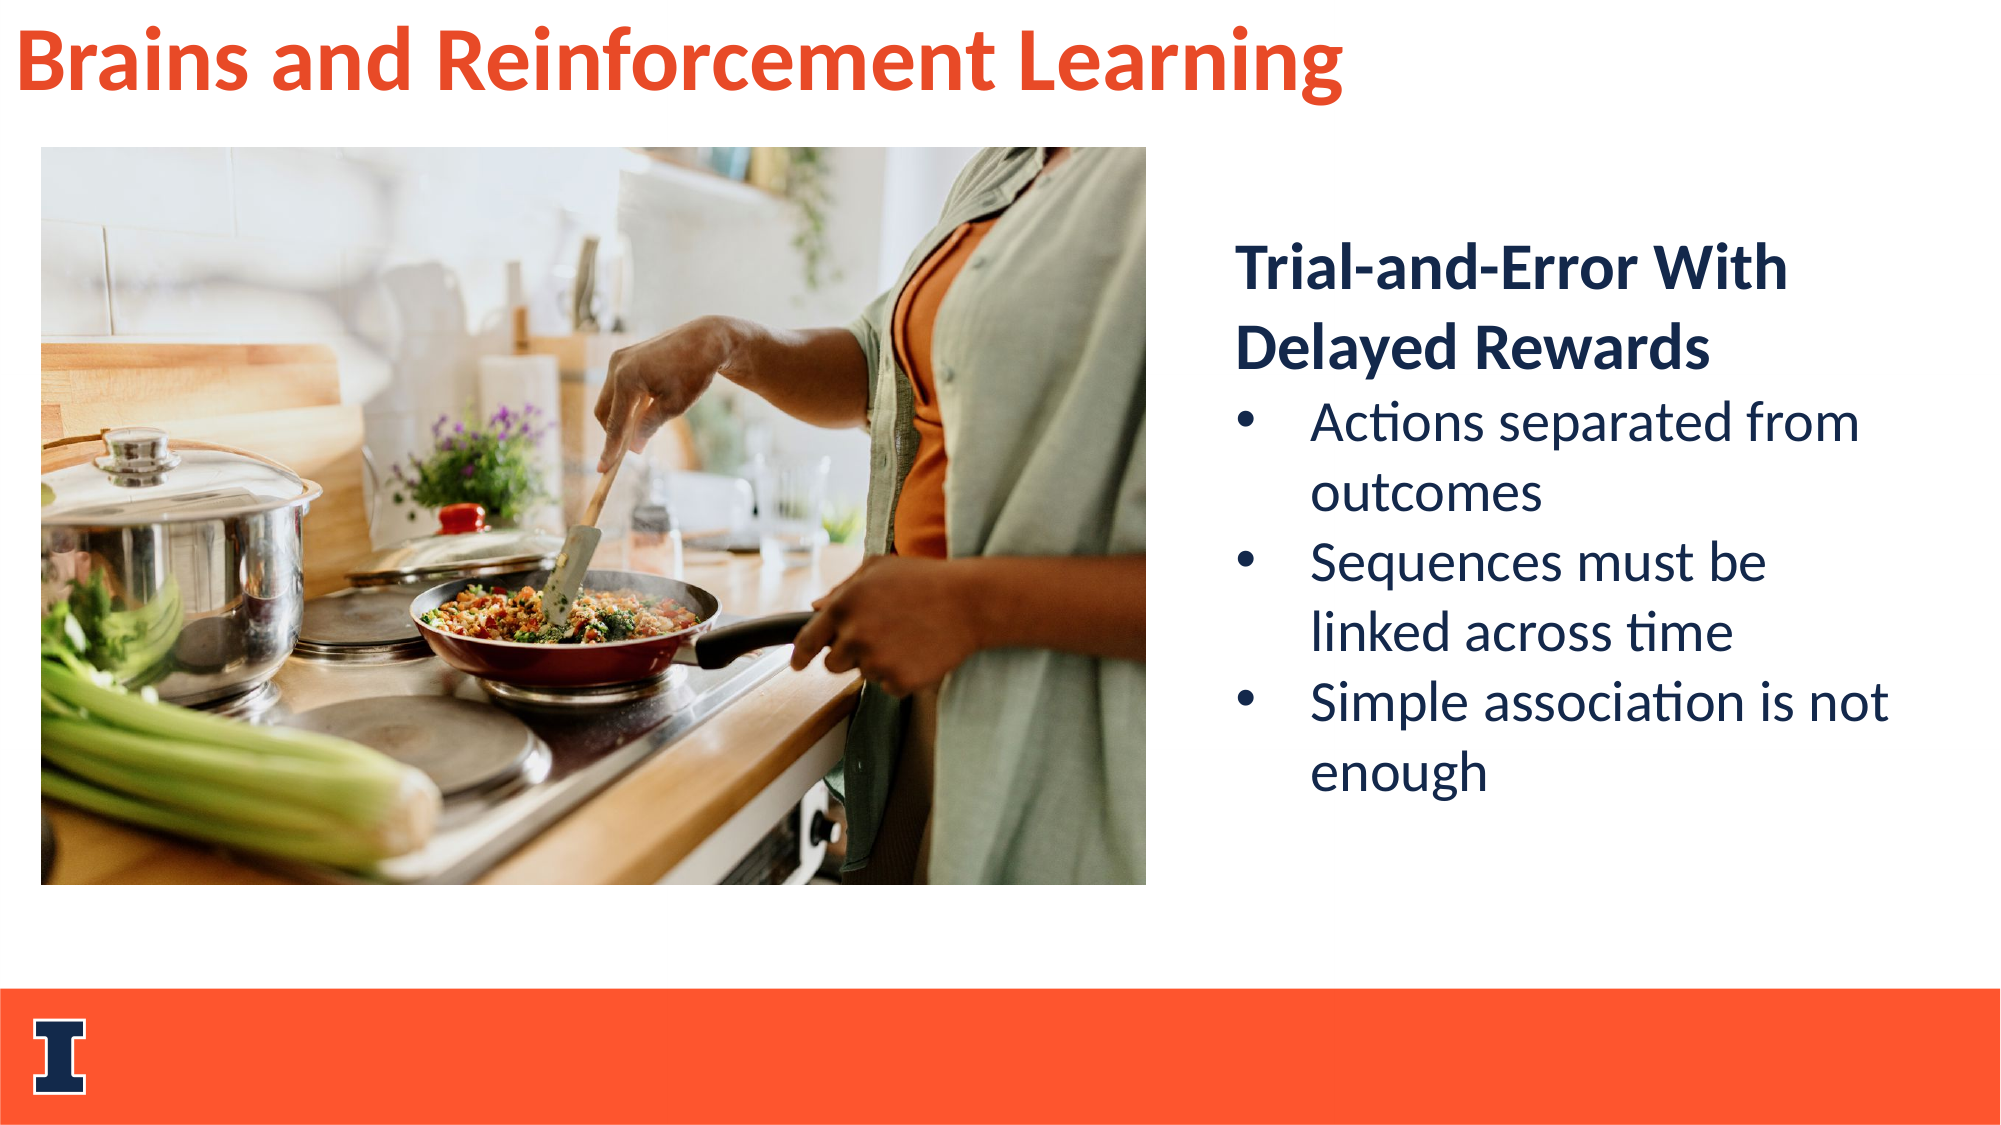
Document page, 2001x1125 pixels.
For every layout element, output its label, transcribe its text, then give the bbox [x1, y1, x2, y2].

text_box Trial-and-Error With Delayed Rewards Actions separated from outcomes Sequences must be linked across time Simple association is not enough [1220, 215, 1929, 811]
text_box Brains and Reinforcement Learning [0, 0, 1884, 121]
picture [0, 0, 2001, 1125]
